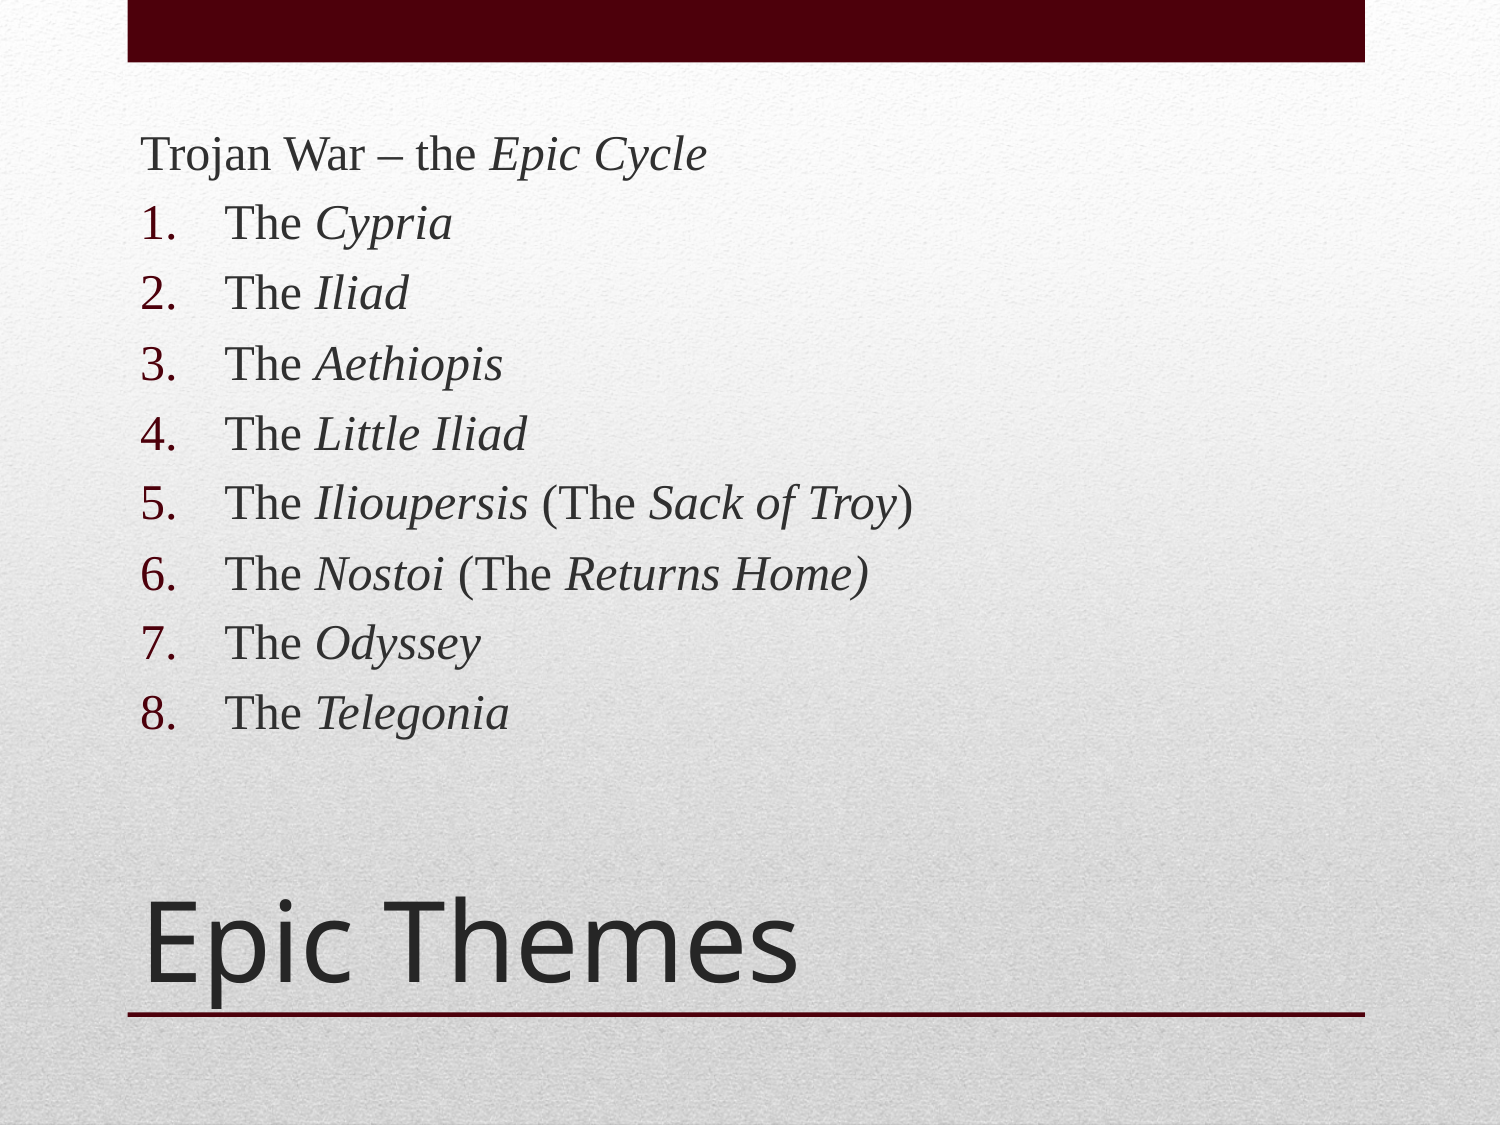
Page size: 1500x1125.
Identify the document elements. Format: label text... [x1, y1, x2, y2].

list Trojan War – the Epic Cycle The Cypria The Iliad The Aethiopis The Little Iliad The Ilioupersis (The Sack of Troy) The Nostoi (The Returns Home) The Odyssey The Telegonia [125, 112, 1363, 750]
title Epic Themes [125, 750, 1238, 1013]
